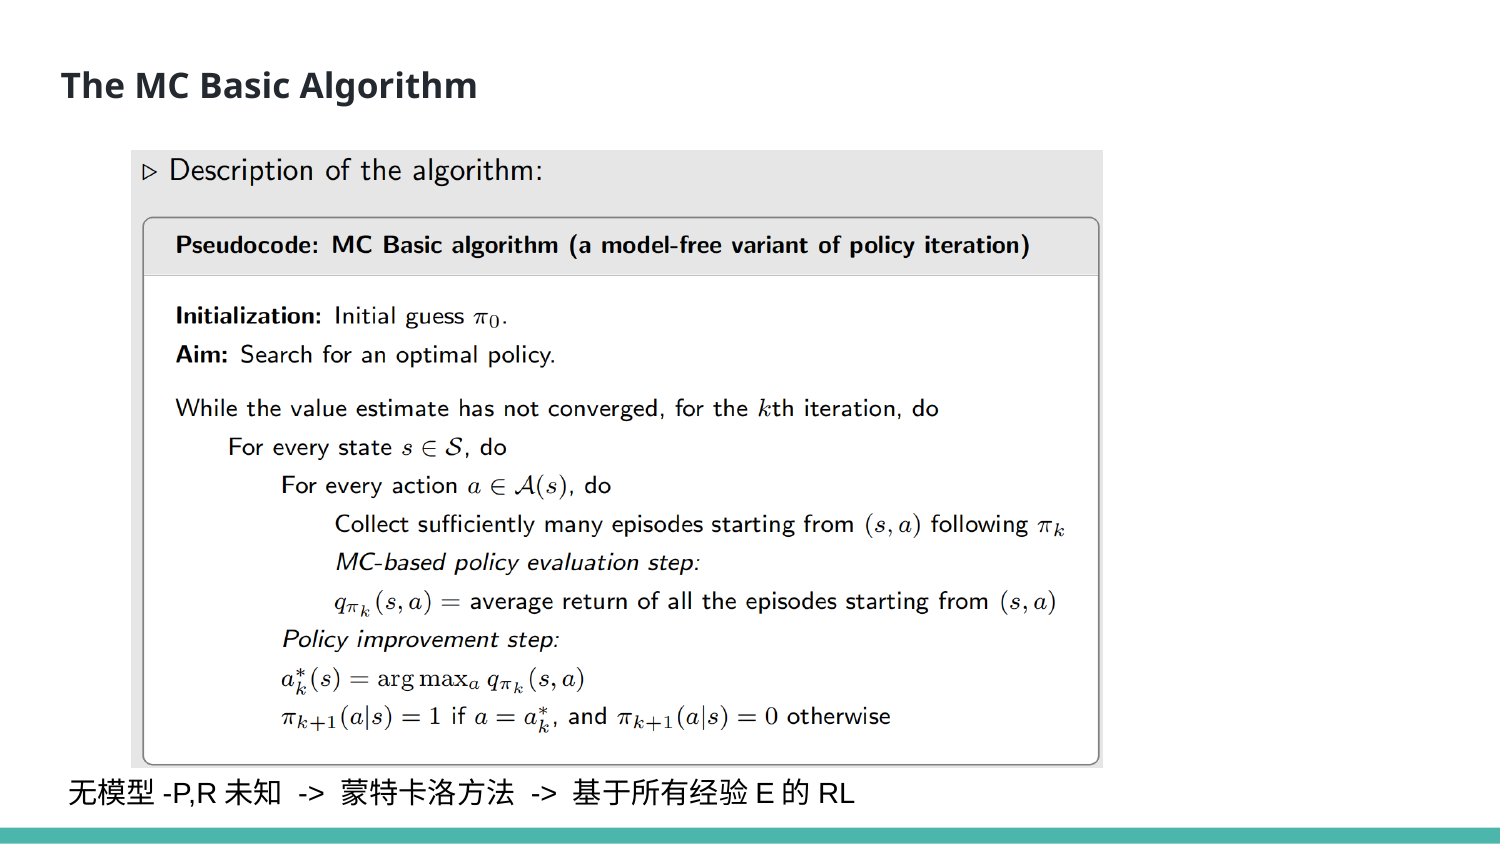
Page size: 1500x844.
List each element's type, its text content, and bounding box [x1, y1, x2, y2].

picture [130, 150, 1103, 769]
title The MC Basic Algorithm [45, 48, 1444, 165]
